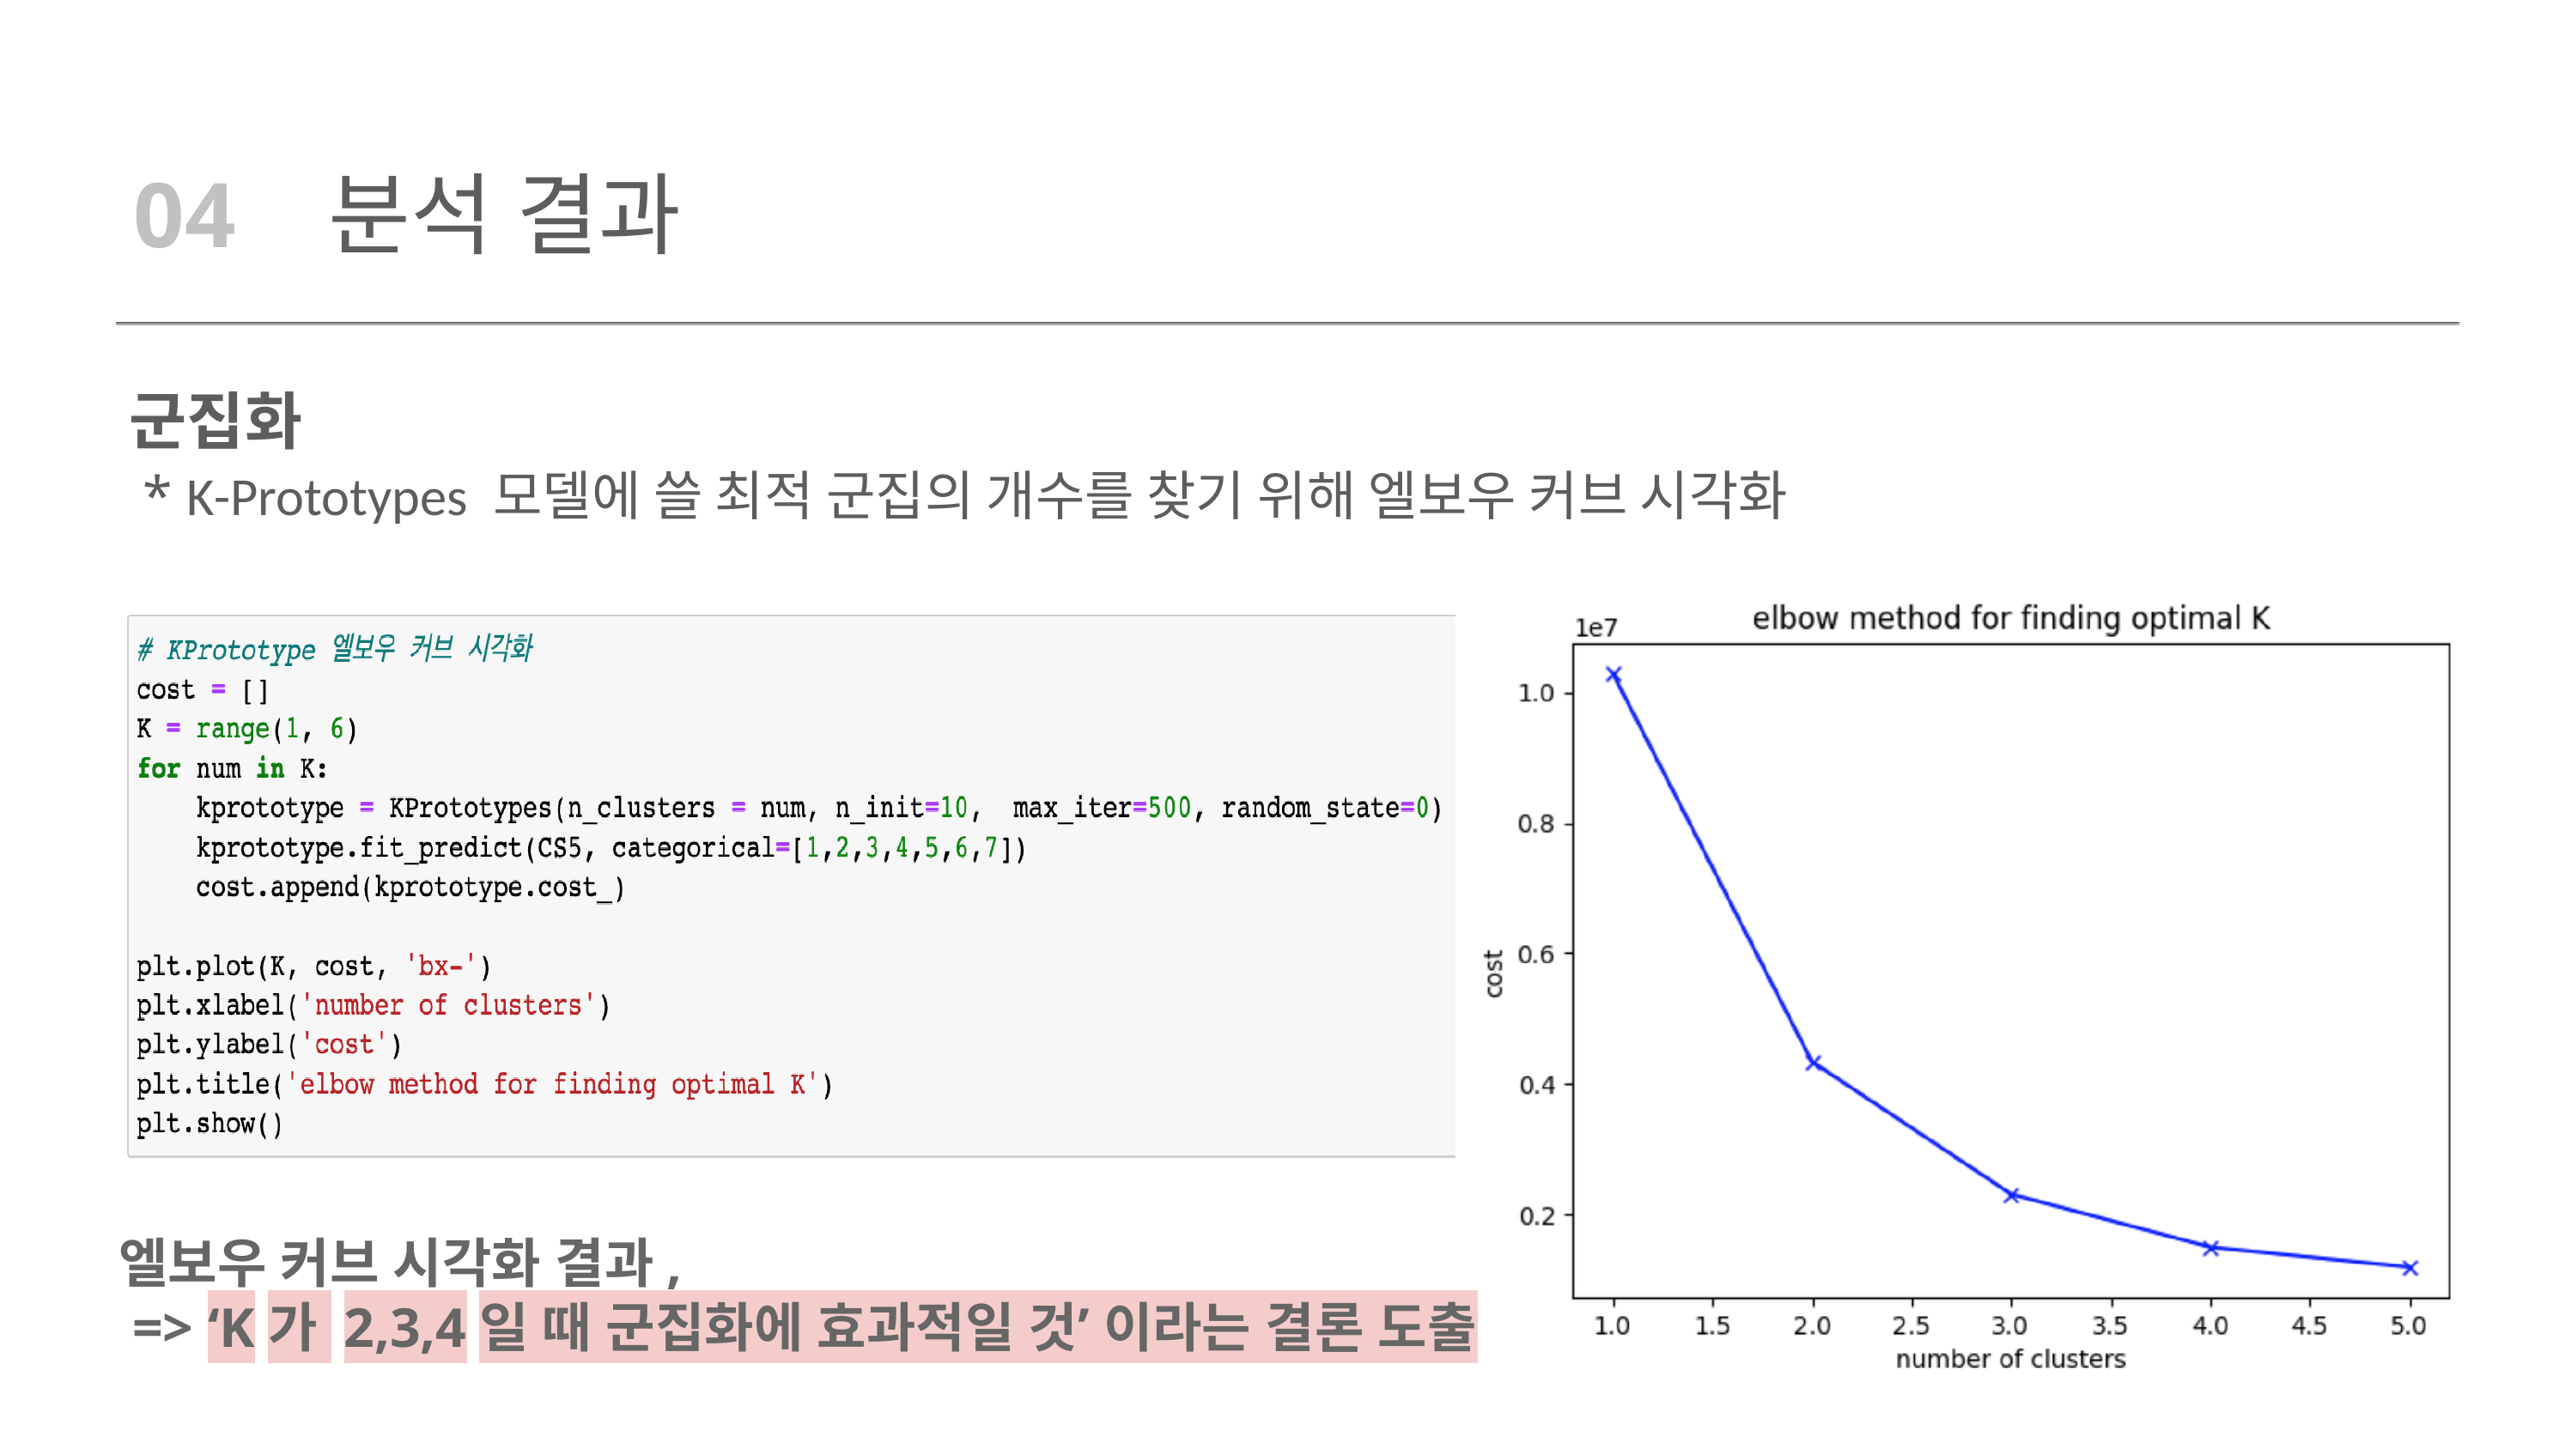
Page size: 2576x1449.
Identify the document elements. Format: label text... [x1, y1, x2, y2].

text_box 엘보우 커브 시각화 결과, => ‘K가 2,3,4일 때 군집화에 효과적일 것’ 이라는 결론 도출 [106, 1216, 1644, 1445]
picture [116, 322, 2460, 325]
text_box 04 [120, 152, 359, 273]
picture [114, 587, 2549, 1389]
text_box 군집화 [116, 357, 359, 440]
text_box * K-Prototypes 모델에 쓸 최적 군집의 개수를 찾기 위해 엘보우 커브 시각화 [116, 440, 1985, 540]
text_box 분석 결과 [359, 152, 1855, 273]
